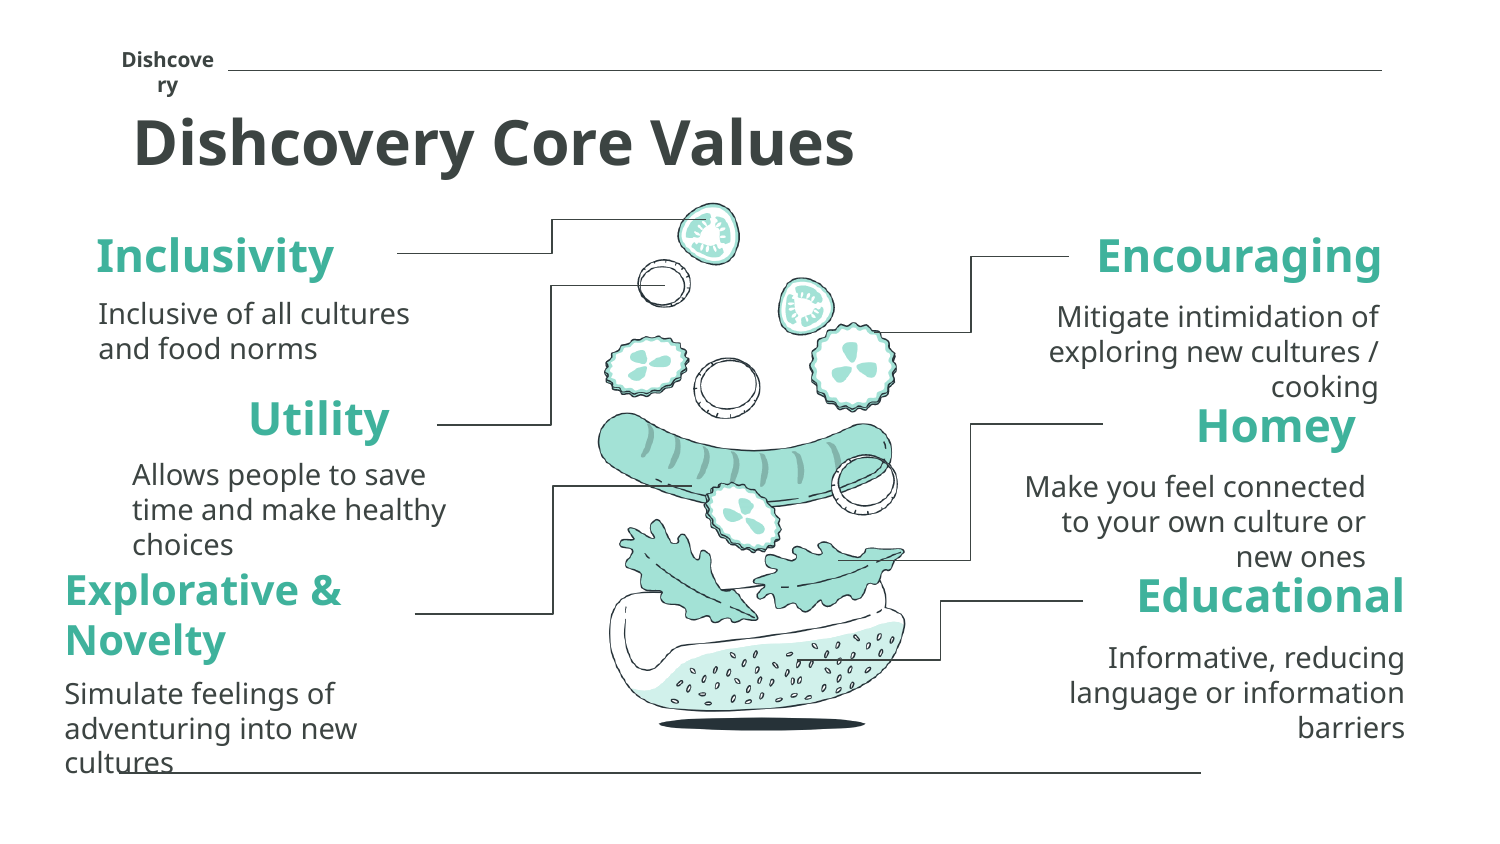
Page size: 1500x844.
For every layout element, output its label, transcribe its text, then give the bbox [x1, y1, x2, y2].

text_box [837, 423, 1103, 561]
text_box Inclusive of all cultures and food norms [83, 280, 440, 371]
title Dishcovery [102, 52, 233, 90]
text_box Explorative & Novelty [49, 580, 415, 648]
text_box Mitigate intimidation of exploring new cultures / cooking [975, 283, 1395, 373]
text_box Utility [232, 383, 461, 441]
text_box Homey [1090, 390, 1371, 453]
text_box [873, 256, 1069, 333]
picture [529, 182, 971, 749]
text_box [414, 485, 692, 615]
text_box Simulate feelings of adventuring into new cultures [49, 659, 474, 750]
text_box Make you feel connected to your own culture or new ones [1109, 453, 1382, 544]
text_box Encouraging [999, 220, 1398, 287]
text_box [396, 219, 707, 254]
text_box Informative, reducing language or information barriers [1016, 624, 1421, 714]
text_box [797, 600, 1084, 661]
text_box Educational [1041, 561, 1421, 624]
title Dishcovery Core Values [117, 88, 1383, 165]
text_box Inclusivity [81, 220, 398, 287]
text_box Allows people to save time and make healthy choices [117, 441, 474, 531]
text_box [436, 285, 665, 426]
